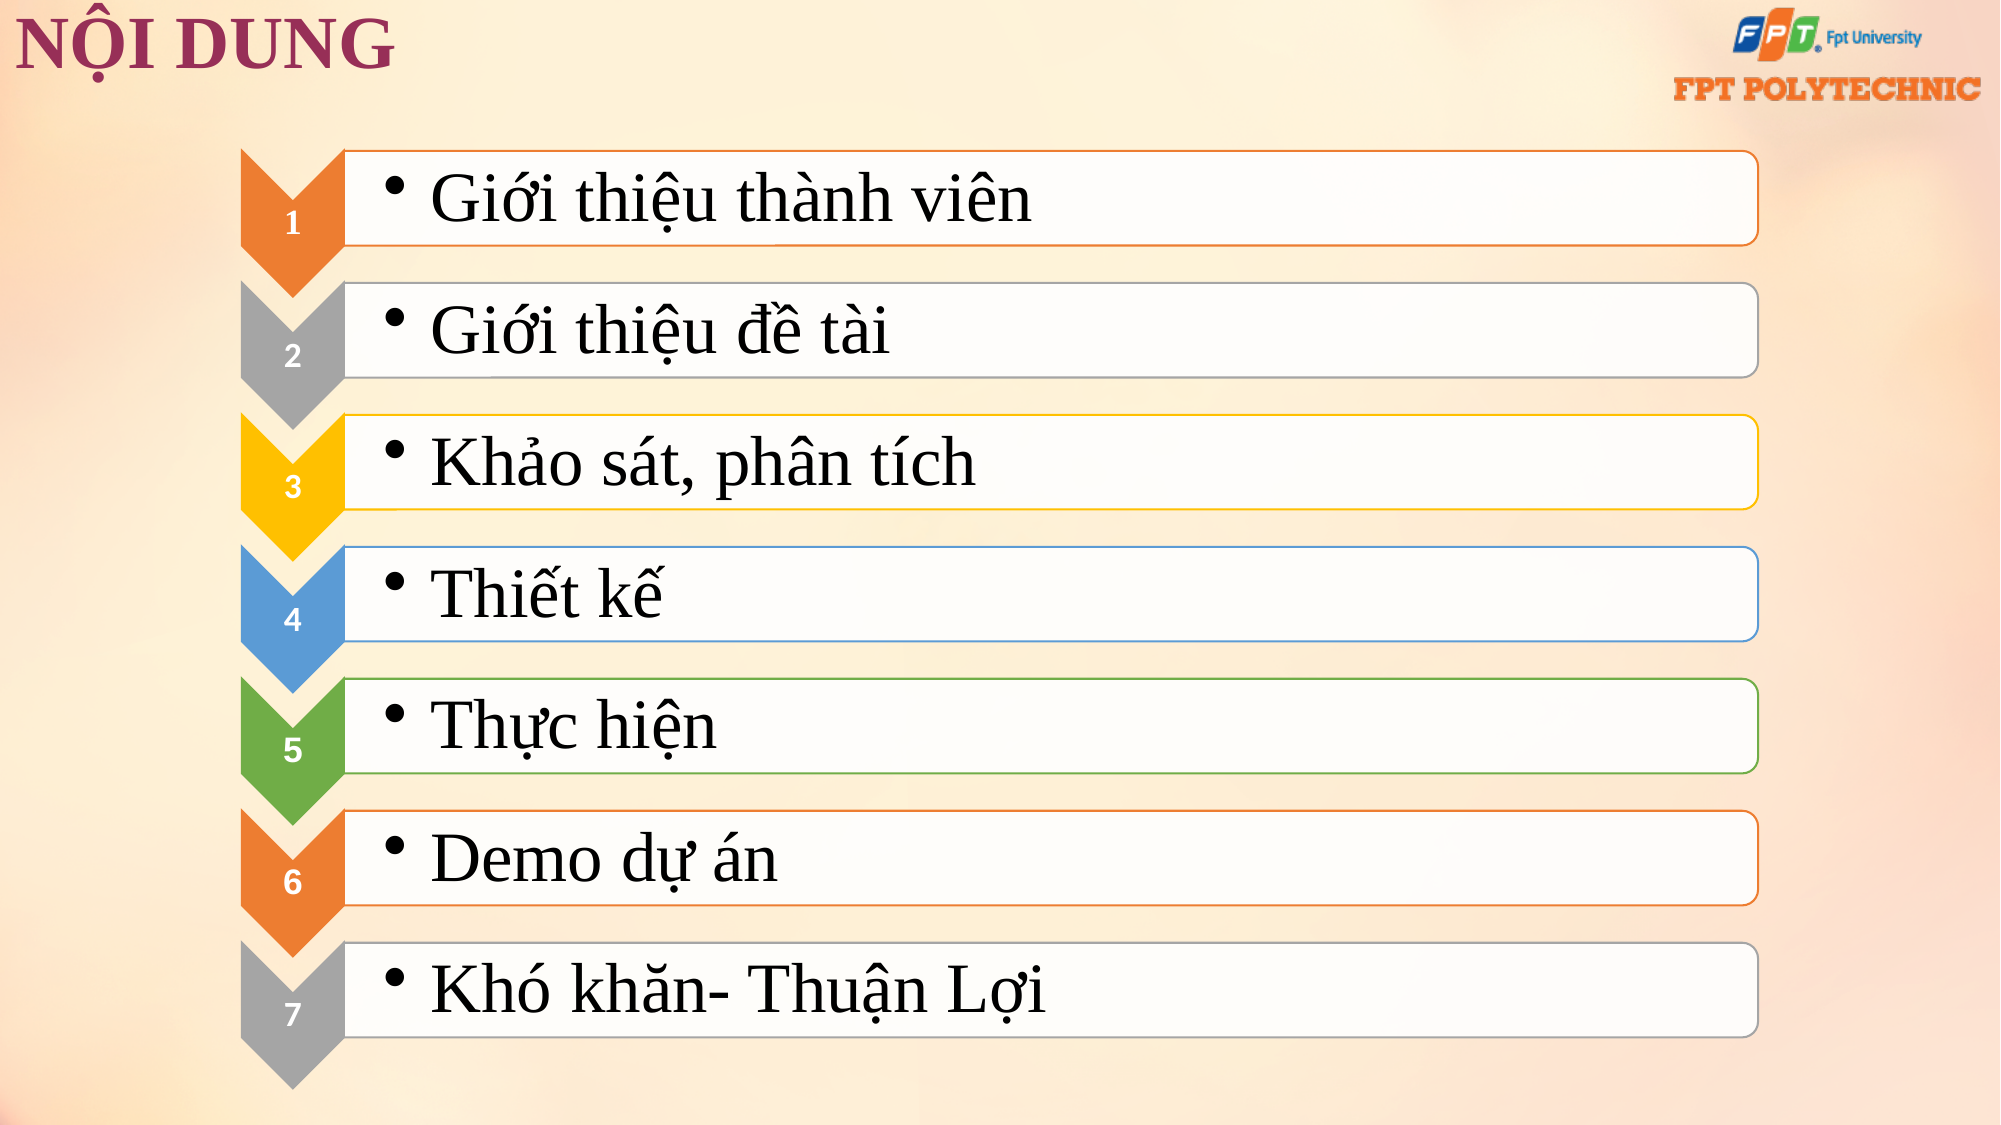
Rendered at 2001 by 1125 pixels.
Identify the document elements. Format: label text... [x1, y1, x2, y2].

picture [0, 0, 2001, 1125]
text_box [241, 150, 1759, 1089]
text_box NỘI DUNG [0, 1, 432, 93]
